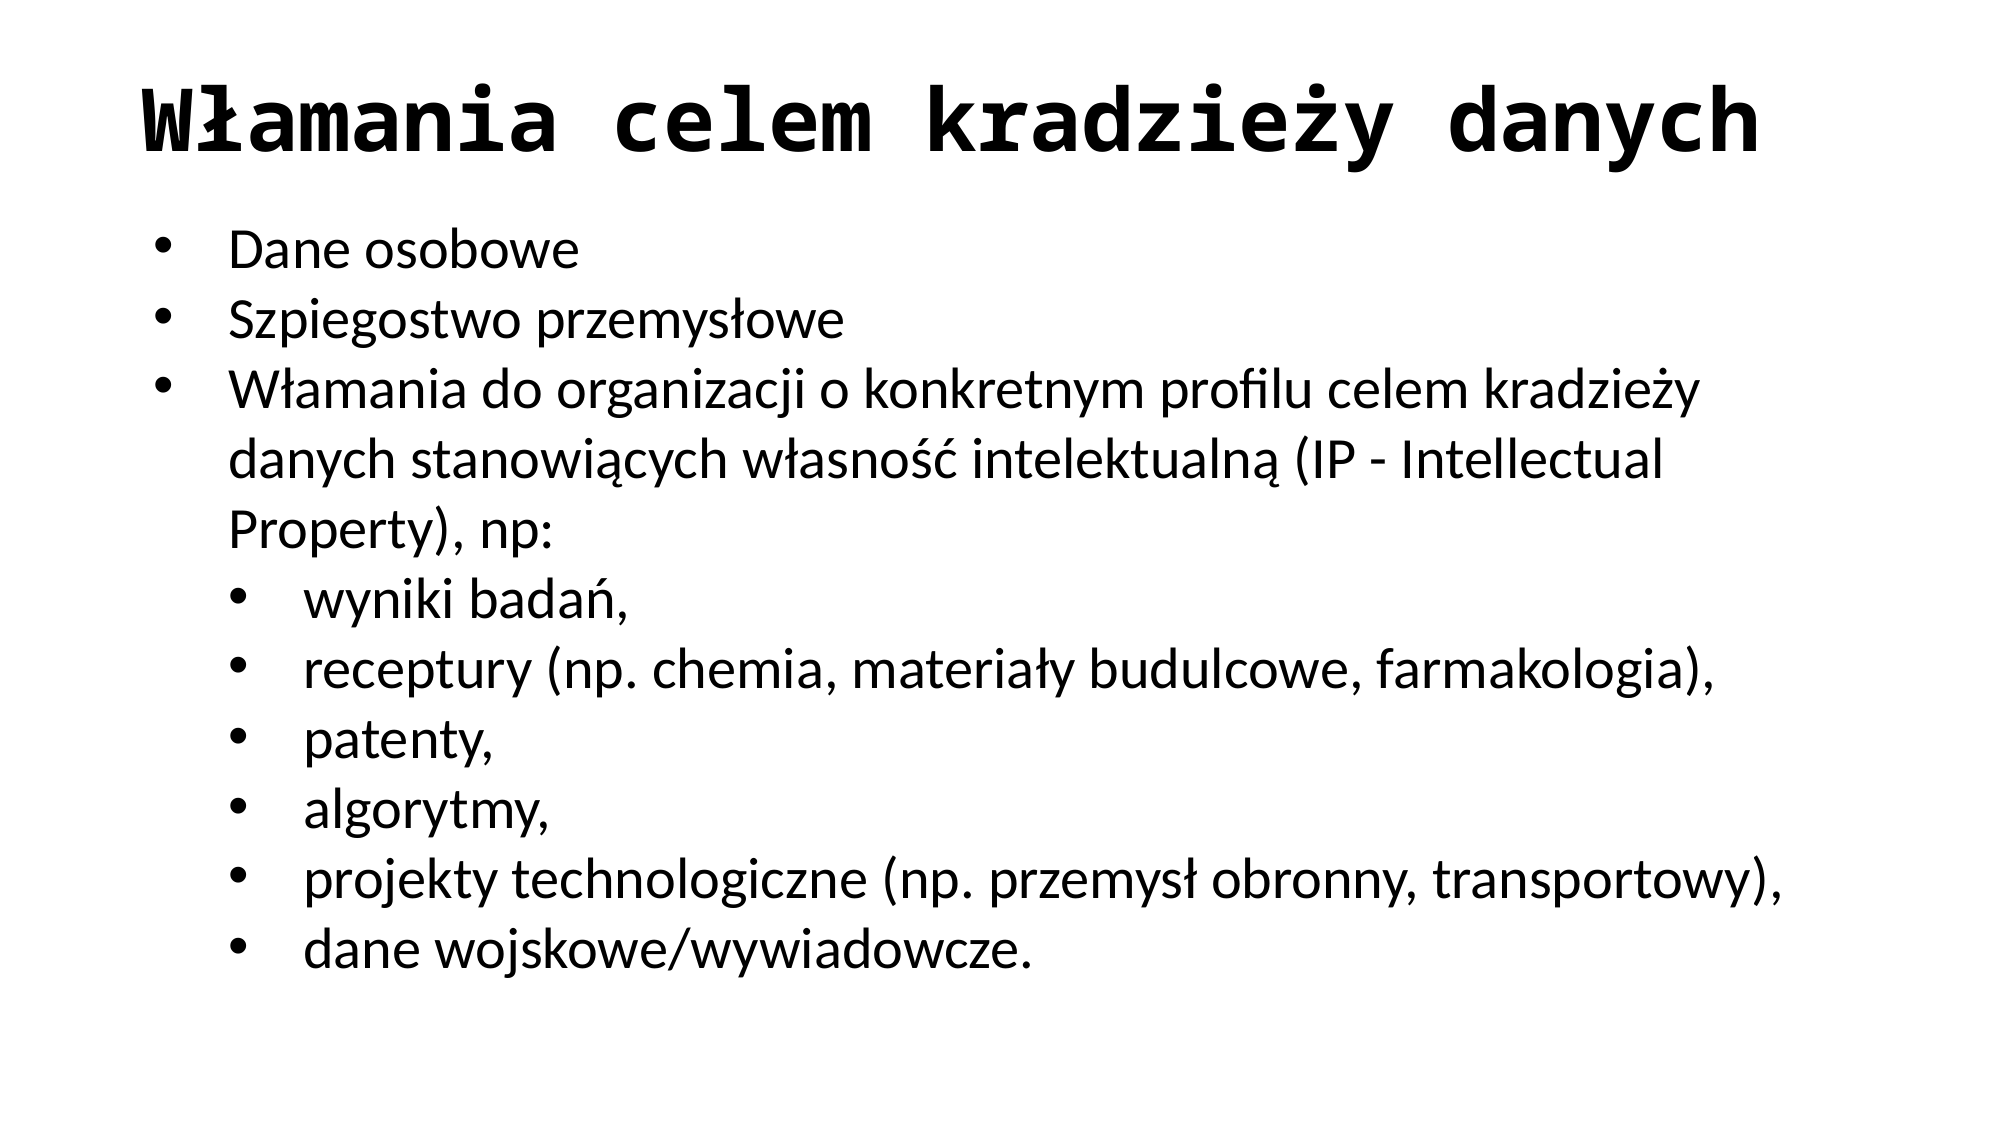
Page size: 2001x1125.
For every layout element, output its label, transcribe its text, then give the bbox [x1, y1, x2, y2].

text_box Dane osobowe Szpiegostwo przemysłowe Włamania do organizacji o konkretnym profilu celem kradzieży danych stanowiących własność intelektualną (IP - Intellectual Property), np: wyniki badań, receptury (np. chemia, materiały budulcowe, farmakologia), patenty, algorytmy, projekty technologiczne (np. przemysł obronny, transportowy), dane wojskowe/wywiadowcze. [138, 202, 1894, 988]
title Włamania celem kradzieży danych [126, 68, 1882, 179]
